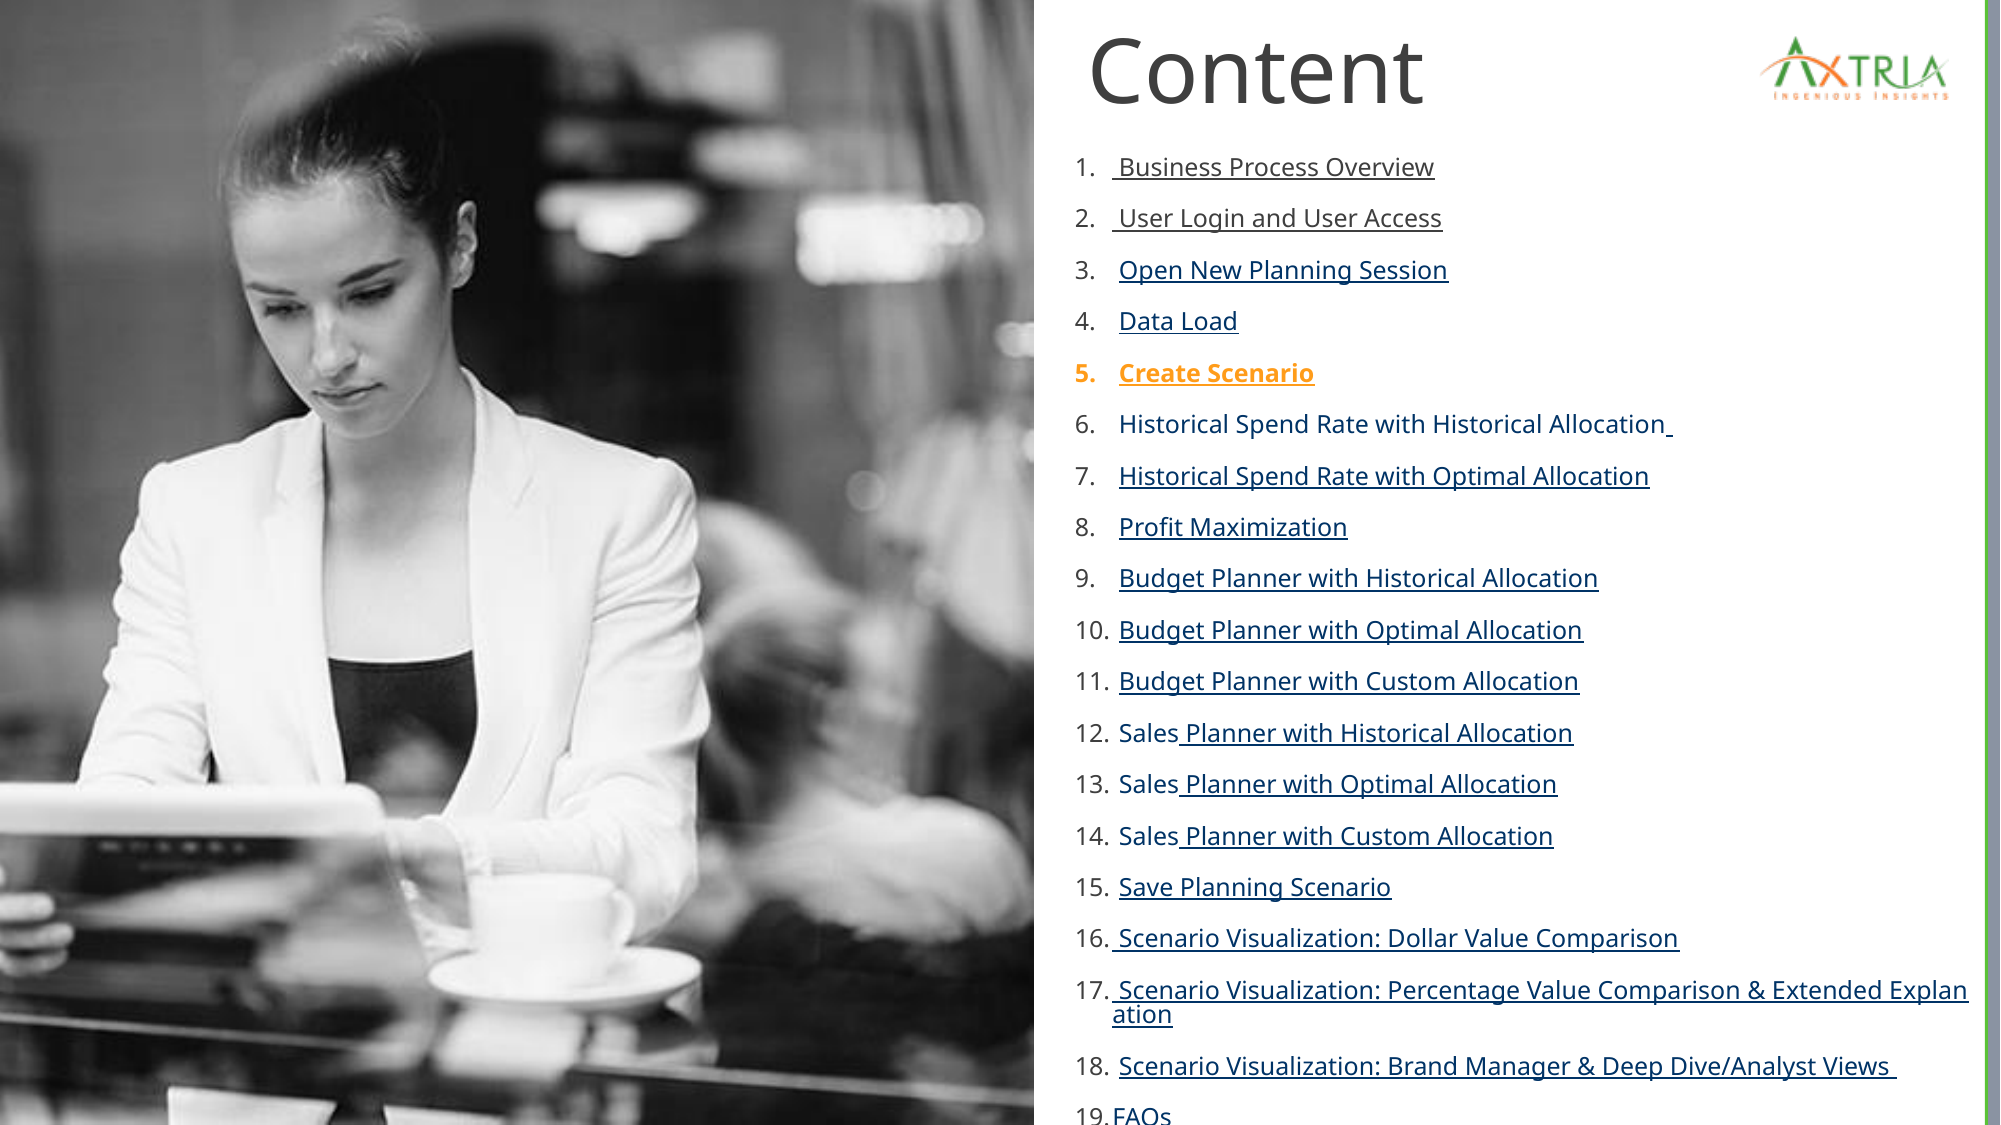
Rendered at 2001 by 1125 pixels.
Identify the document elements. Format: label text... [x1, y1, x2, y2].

text_box [1988, 0, 2000, 1125]
picture [0, 0, 1034, 1125]
picture [1759, 36, 1949, 100]
subtitle Business Process Overview User Login and User Access Open New Planning Session Data Load Create Scenario Historical Spend Rate with Historical Allocation Historical Spend Rate with Optimal Allocation Profit Maximization Budget Planner with Historical Allocation Budget Planner with Optimal Allocation Budget Planner with Custom Allocation Sales Planner with Historical Allocation Sales Planner with Optimal Allocation Sales Planner with Custom Allocation Save Planning Scenario Scenario Visualization: Dollar Value Comparison Scenario Visualization: Percentage Value Comparison & Extended Explanation Scenario Visualization: Brand Manager & Deep Dive/Analyst Views FAQs [1074, 144, 1977, 1125]
title Content [1087, 18, 1759, 132]
